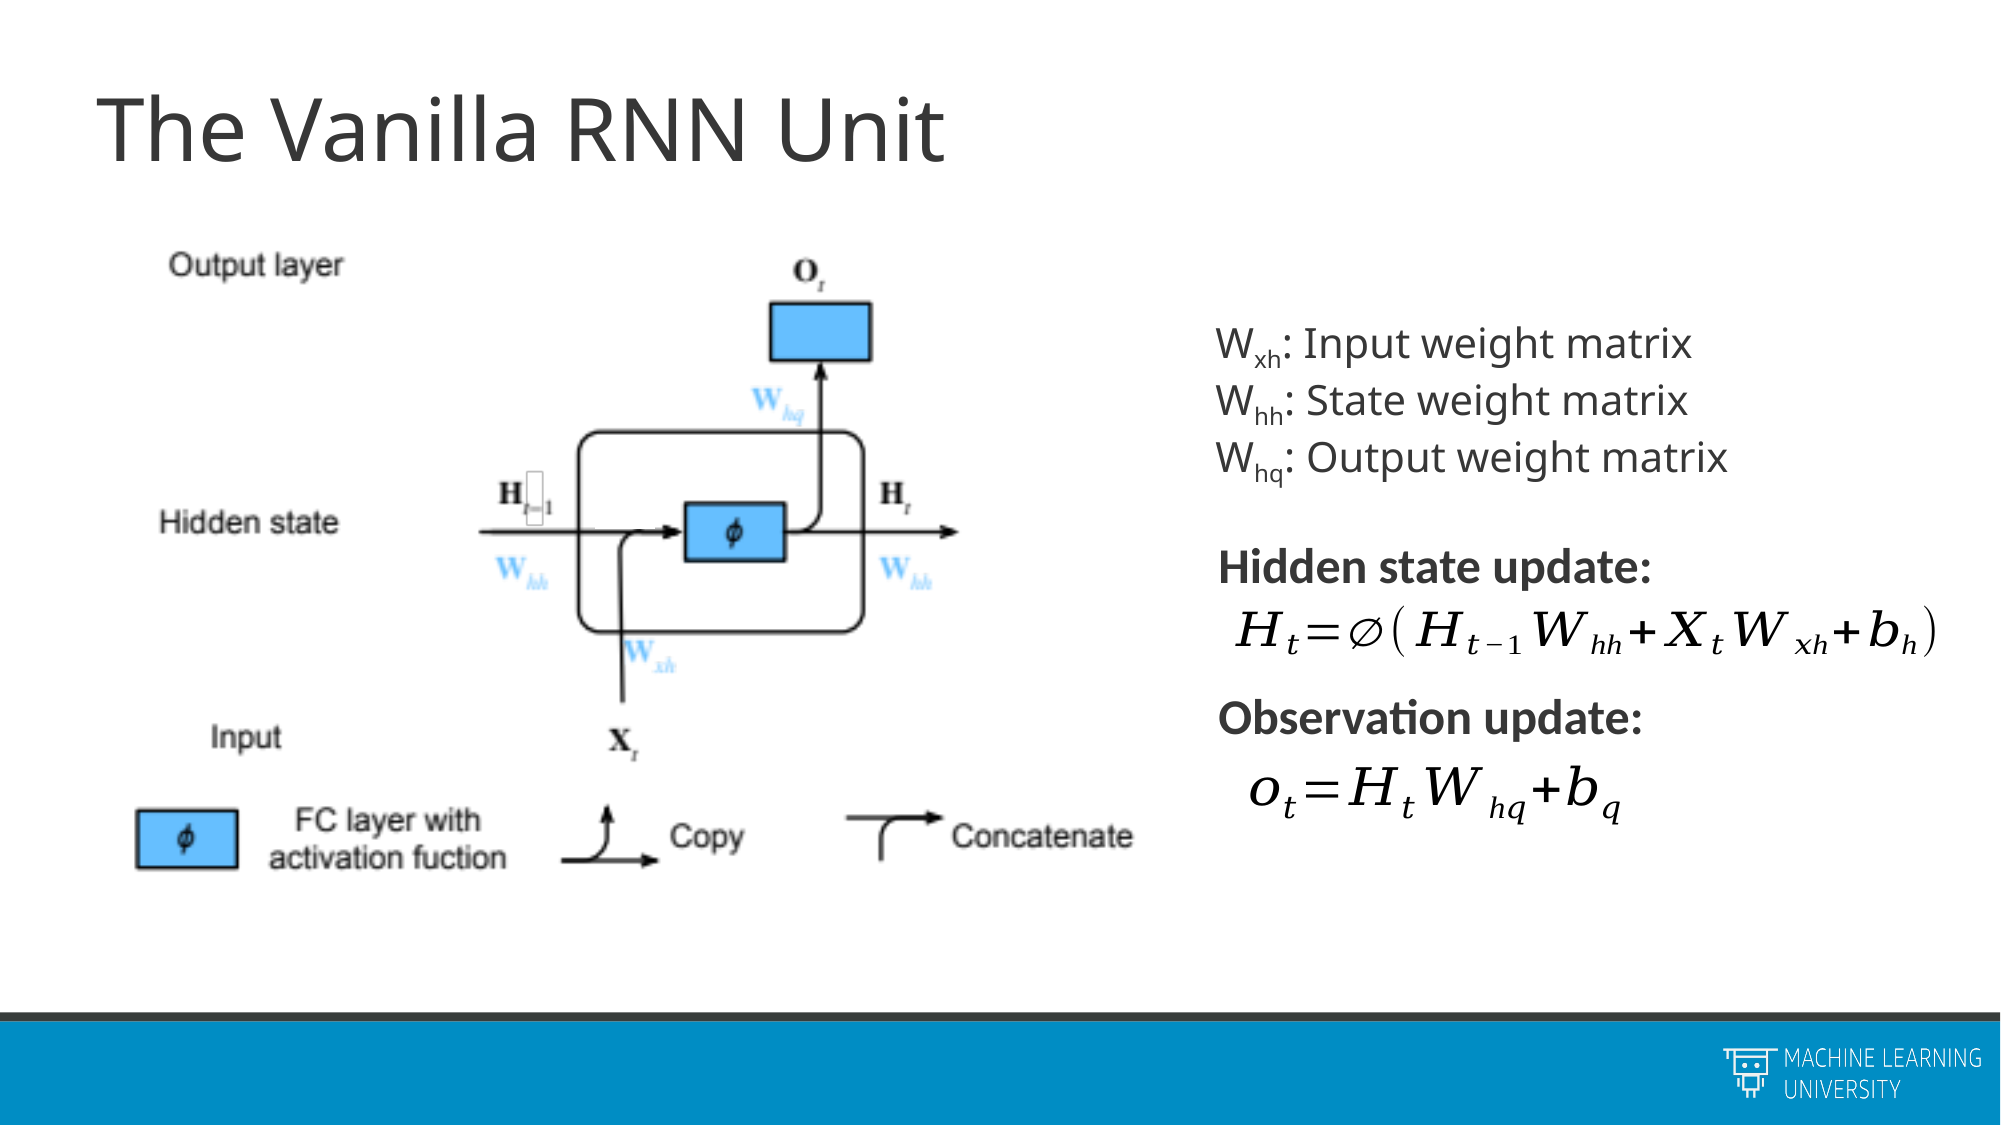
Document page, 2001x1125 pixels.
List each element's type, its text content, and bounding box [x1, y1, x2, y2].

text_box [133, 231, 1149, 894]
picture [1724, 1049, 1777, 1097]
title The Vanilla RNN Unit [81, 78, 1807, 242]
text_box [1200, 309, 1939, 826]
